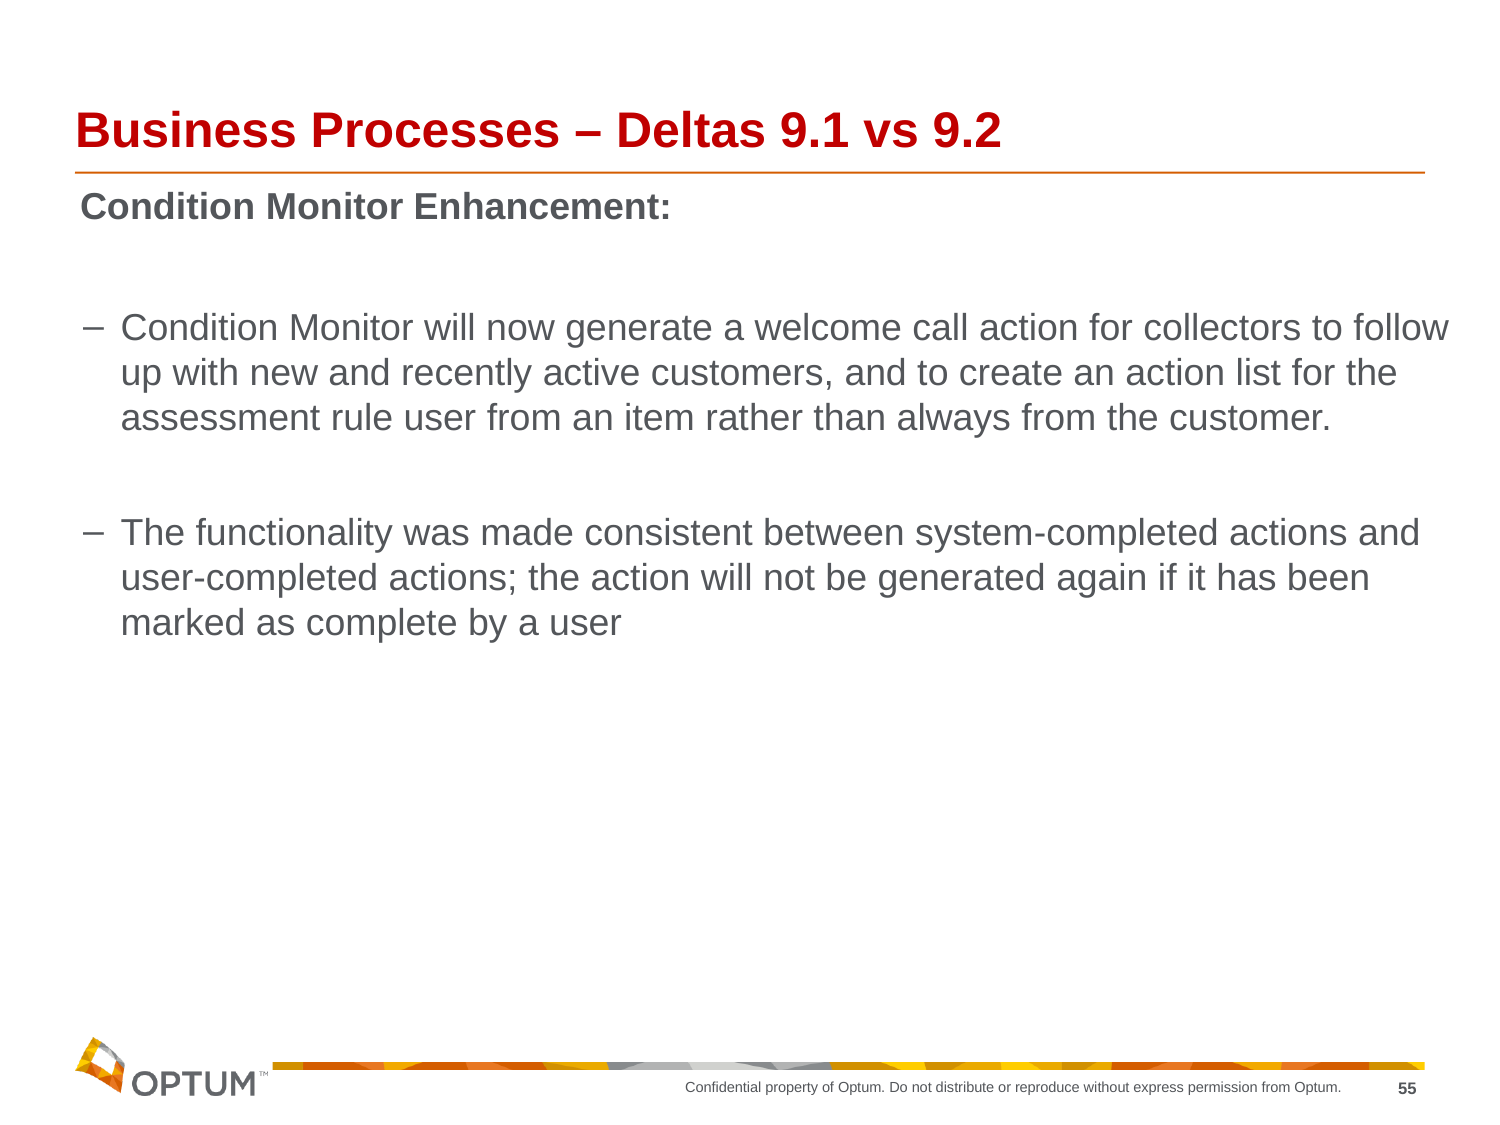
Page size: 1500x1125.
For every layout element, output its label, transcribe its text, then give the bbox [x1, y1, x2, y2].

picture [75, 1037, 268, 1096]
picture [273, 1062, 1425, 1070]
title Business Processes – Deltas 9.1 vs 9.2 [75, 31, 1425, 158]
list Condition Monitor Enhancement: Condition Monitor will now generate a welcome call action for collectors to follow up with new and recently active customers, and to create an action list for the assessment rule user from an item rather than always from the customer. The functionality was made consistent between system-completed actions and user-completed actions; the action will not be generated again if it has been marked as complete by a user [45, 178, 1471, 1019]
